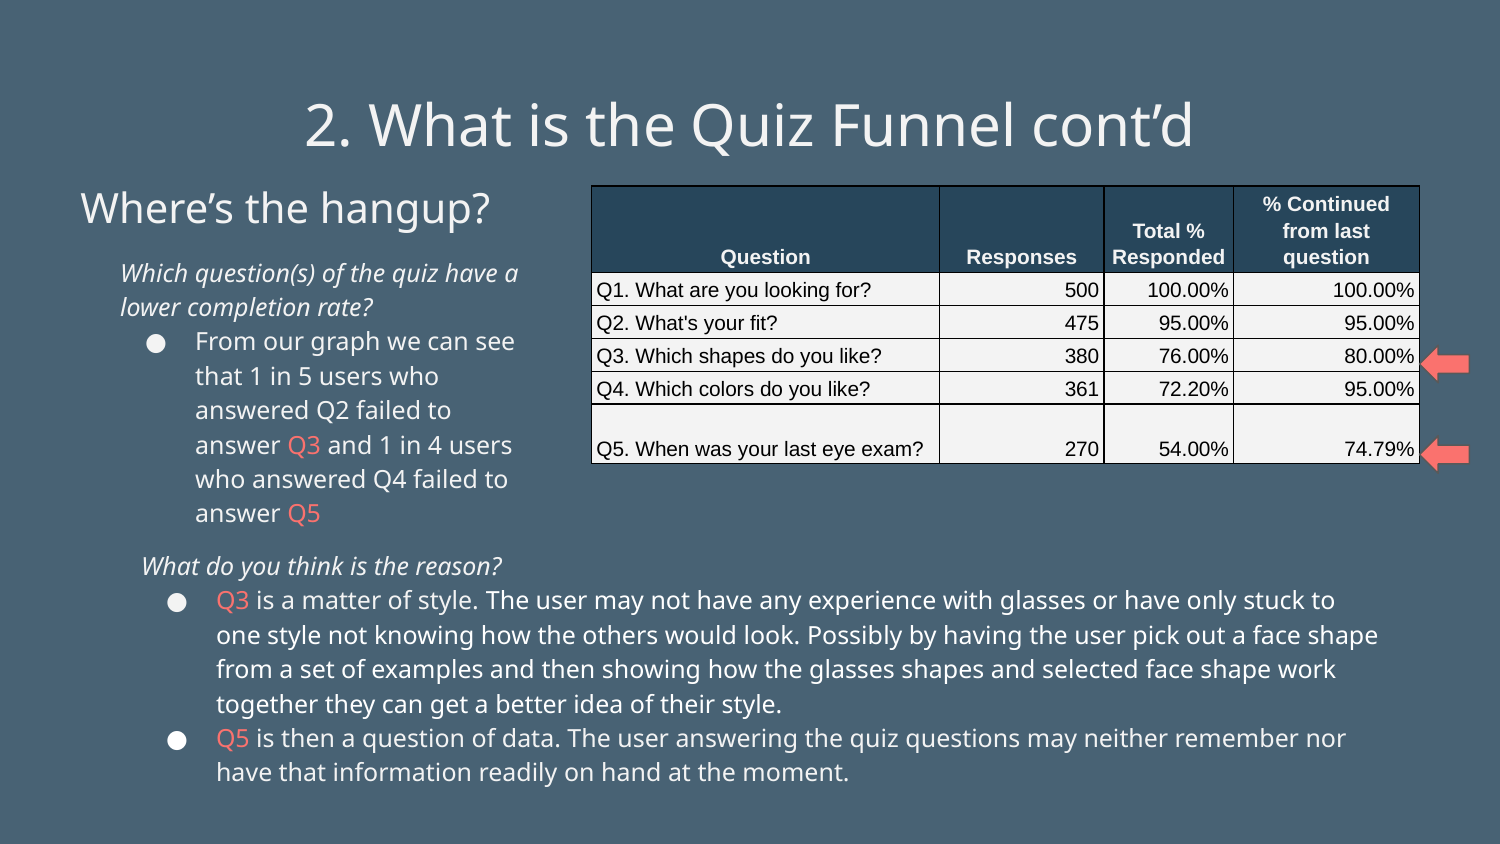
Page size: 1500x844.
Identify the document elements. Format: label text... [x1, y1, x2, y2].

table_cell 270 [940, 405, 1103, 463]
table_header Responses [940, 187, 1103, 272]
table_cell Q4. Which colors do you like? [592, 372, 939, 403]
table_cell 475 [940, 306, 1103, 338]
table_cell 74.79% [1234, 405, 1419, 463]
text_box What do you think is the reason? Q3 is a matter of style. The user may not have any experience with glasses or have only stuck to one style not knowing how the others would look. Possibly by having the user pick out a face shape from a set of examples and then showing how the glasses shapes and selected face shape work together they can get a better idea of their style. Q5 is then a question of data. The user answering the quiz questions may neither remember nor have that information readily on hand at the moment. [51, 530, 1402, 808]
text_box Where’s the hangup? [51, 166, 520, 237]
text_box [1419, 435, 1470, 474]
text_box Which question(s) of the quiz have a lower completion rate? From our graph we can see that 1 in 5 users who answered Q2 failed to answer Q3 and 1 in 4 users who answered Q4 failed to answer Q5 [30, 237, 541, 383]
table_cell 380 [940, 339, 1103, 371]
table_header Total % Responded [1105, 187, 1233, 272]
table_cell 54.00% [1105, 405, 1233, 463]
table_cell 95.00% [1234, 372, 1419, 403]
table_cell Q1. What are you looking for? [592, 273, 939, 305]
table_cell Q2. What's your fit? [592, 306, 939, 338]
table_cell 72.20% [1105, 372, 1233, 403]
table_cell 76.00% [1105, 339, 1233, 371]
table_cell Q3. Which shapes do you like? [592, 339, 939, 371]
table_cell 100.00% [1105, 273, 1233, 305]
table_cell 100.00% [1234, 273, 1419, 305]
table_cell 95.00% [1234, 306, 1419, 338]
table_header Question [592, 187, 939, 272]
title 2. What is the Quiz Funnel cont’d [51, 72, 1449, 167]
table_cell 95.00% [1105, 306, 1233, 338]
table_header % Continued from last question [1234, 187, 1419, 272]
table_cell Q5. When was your last eye exam? [592, 405, 939, 463]
table_cell 361 [940, 372, 1103, 403]
table_cell 500 [940, 273, 1103, 305]
table_cell 80.00% [1234, 339, 1419, 371]
text_box [1419, 345, 1470, 383]
